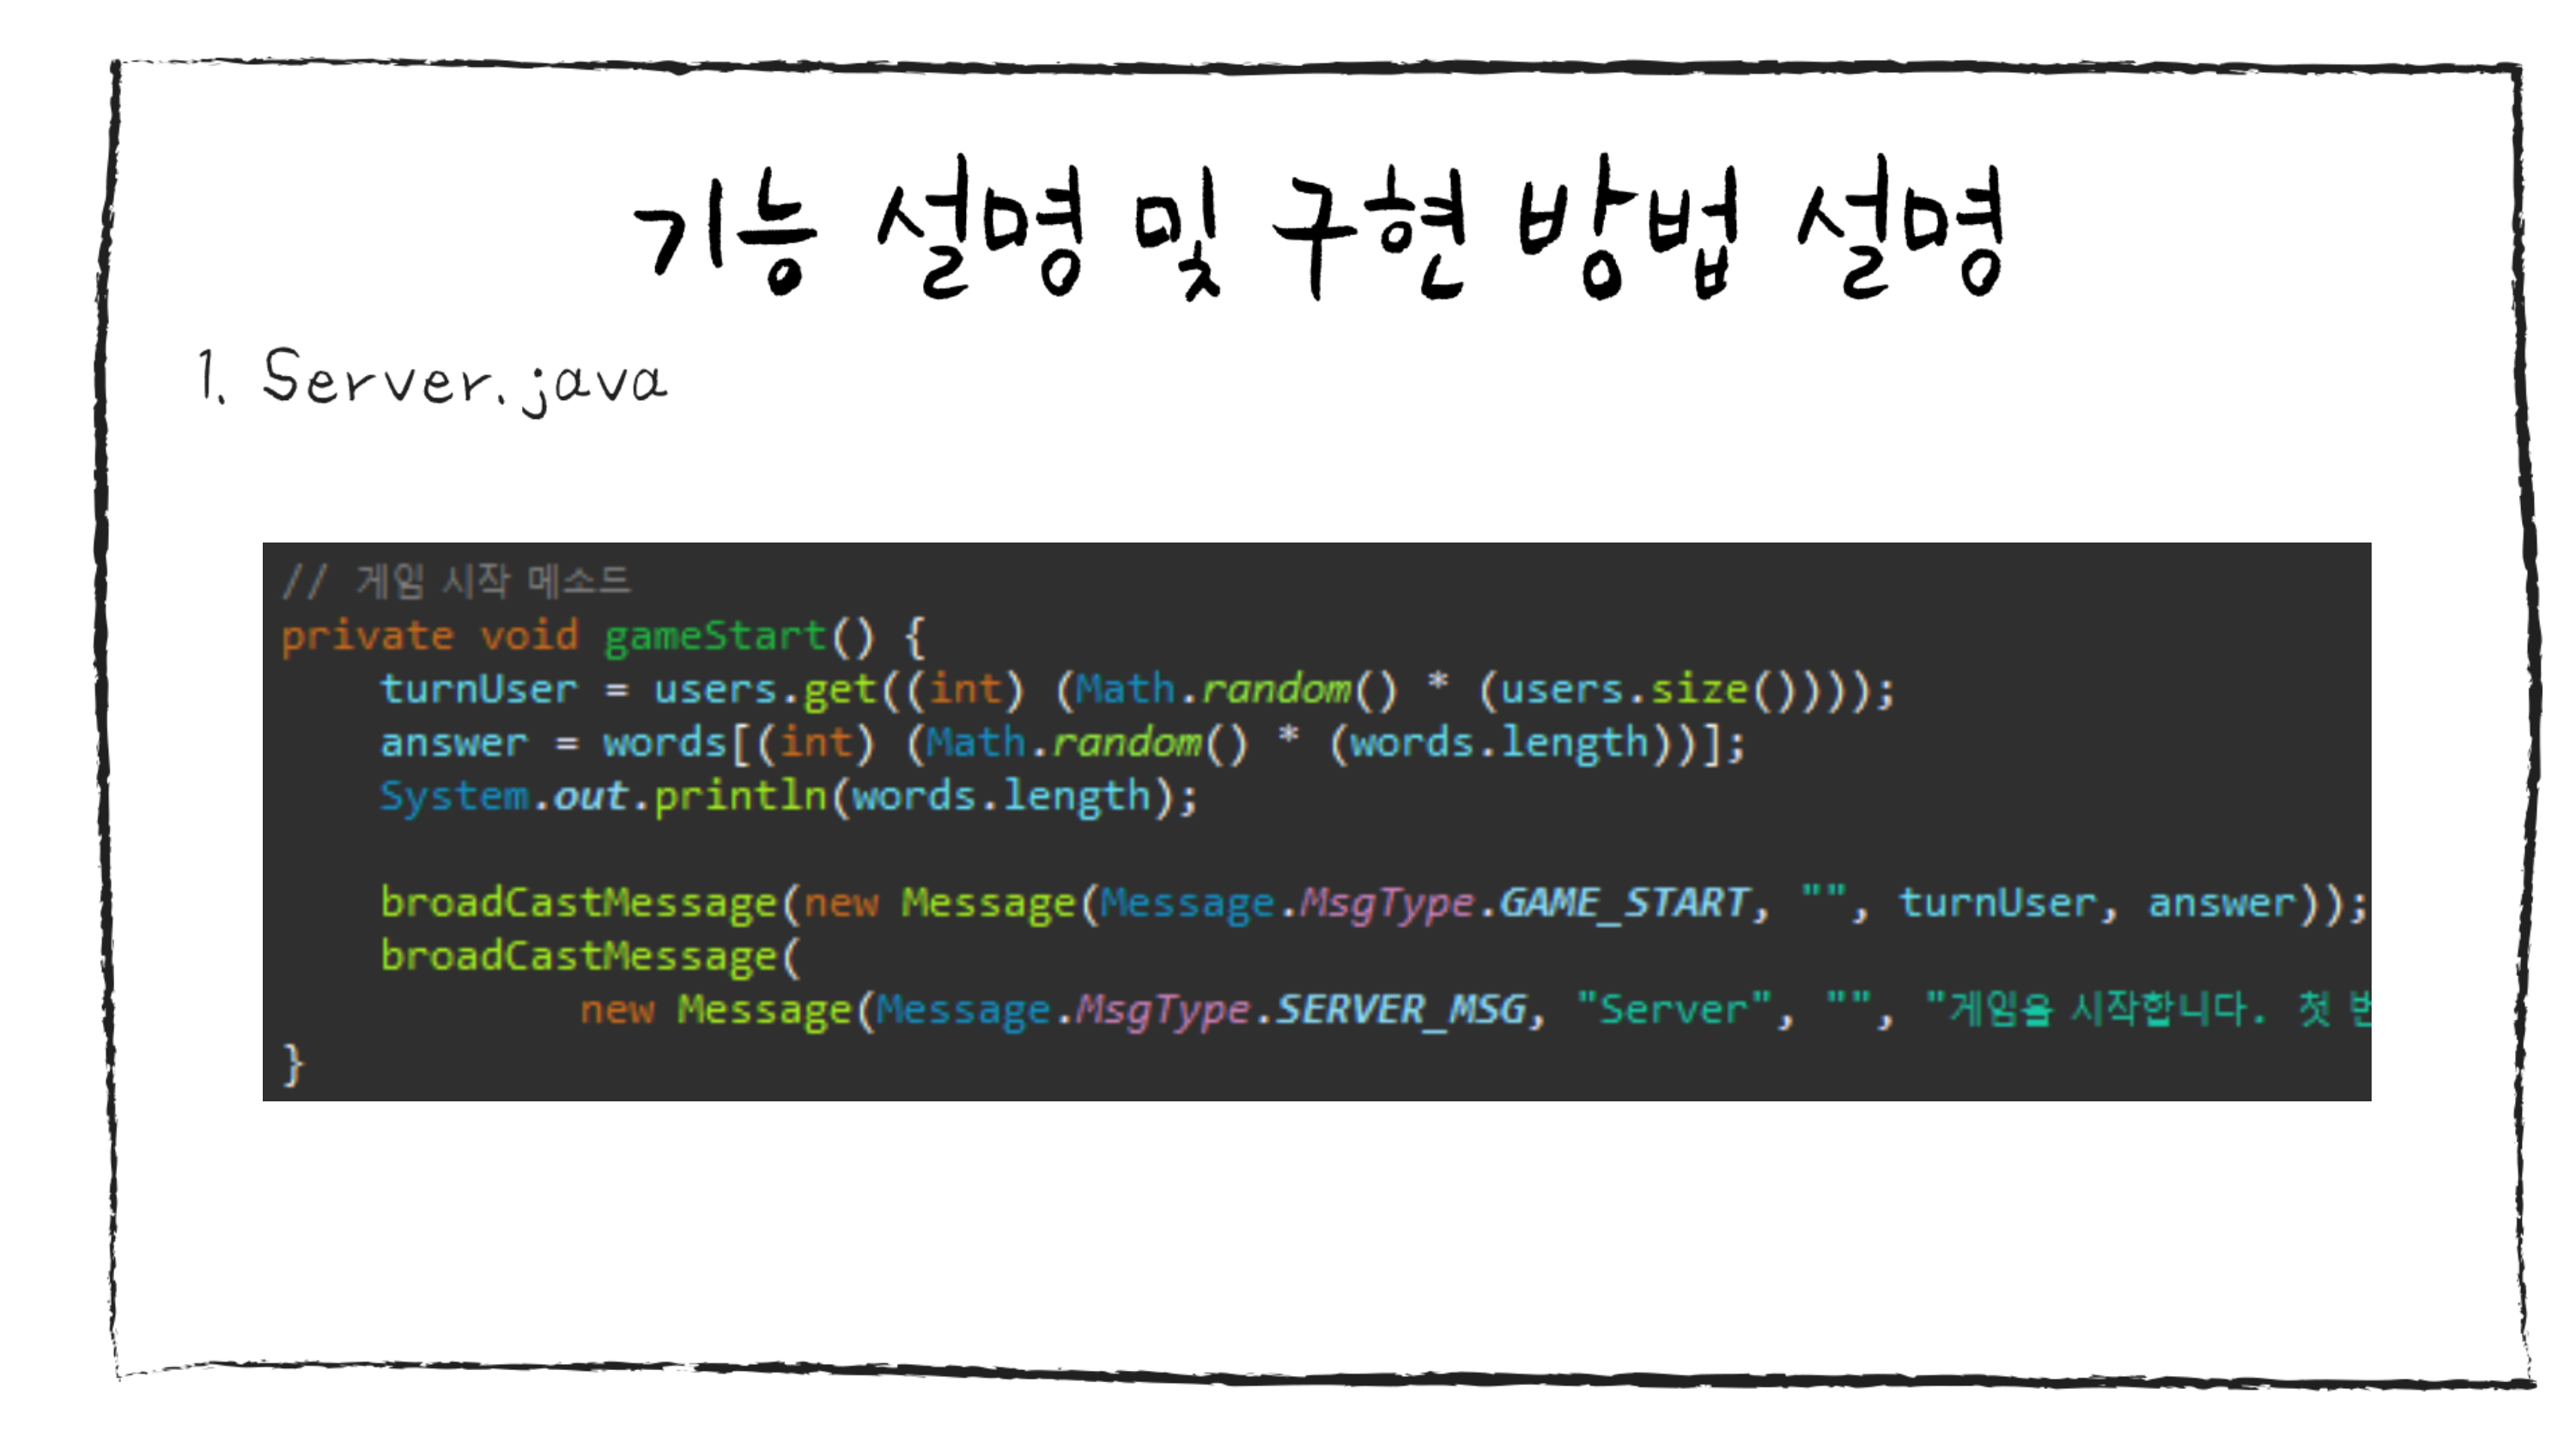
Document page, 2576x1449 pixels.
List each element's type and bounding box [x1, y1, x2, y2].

text_box [92, 56, 2543, 1392]
picture [127, 106, 2076, 474]
text_box [263, 543, 2372, 1101]
